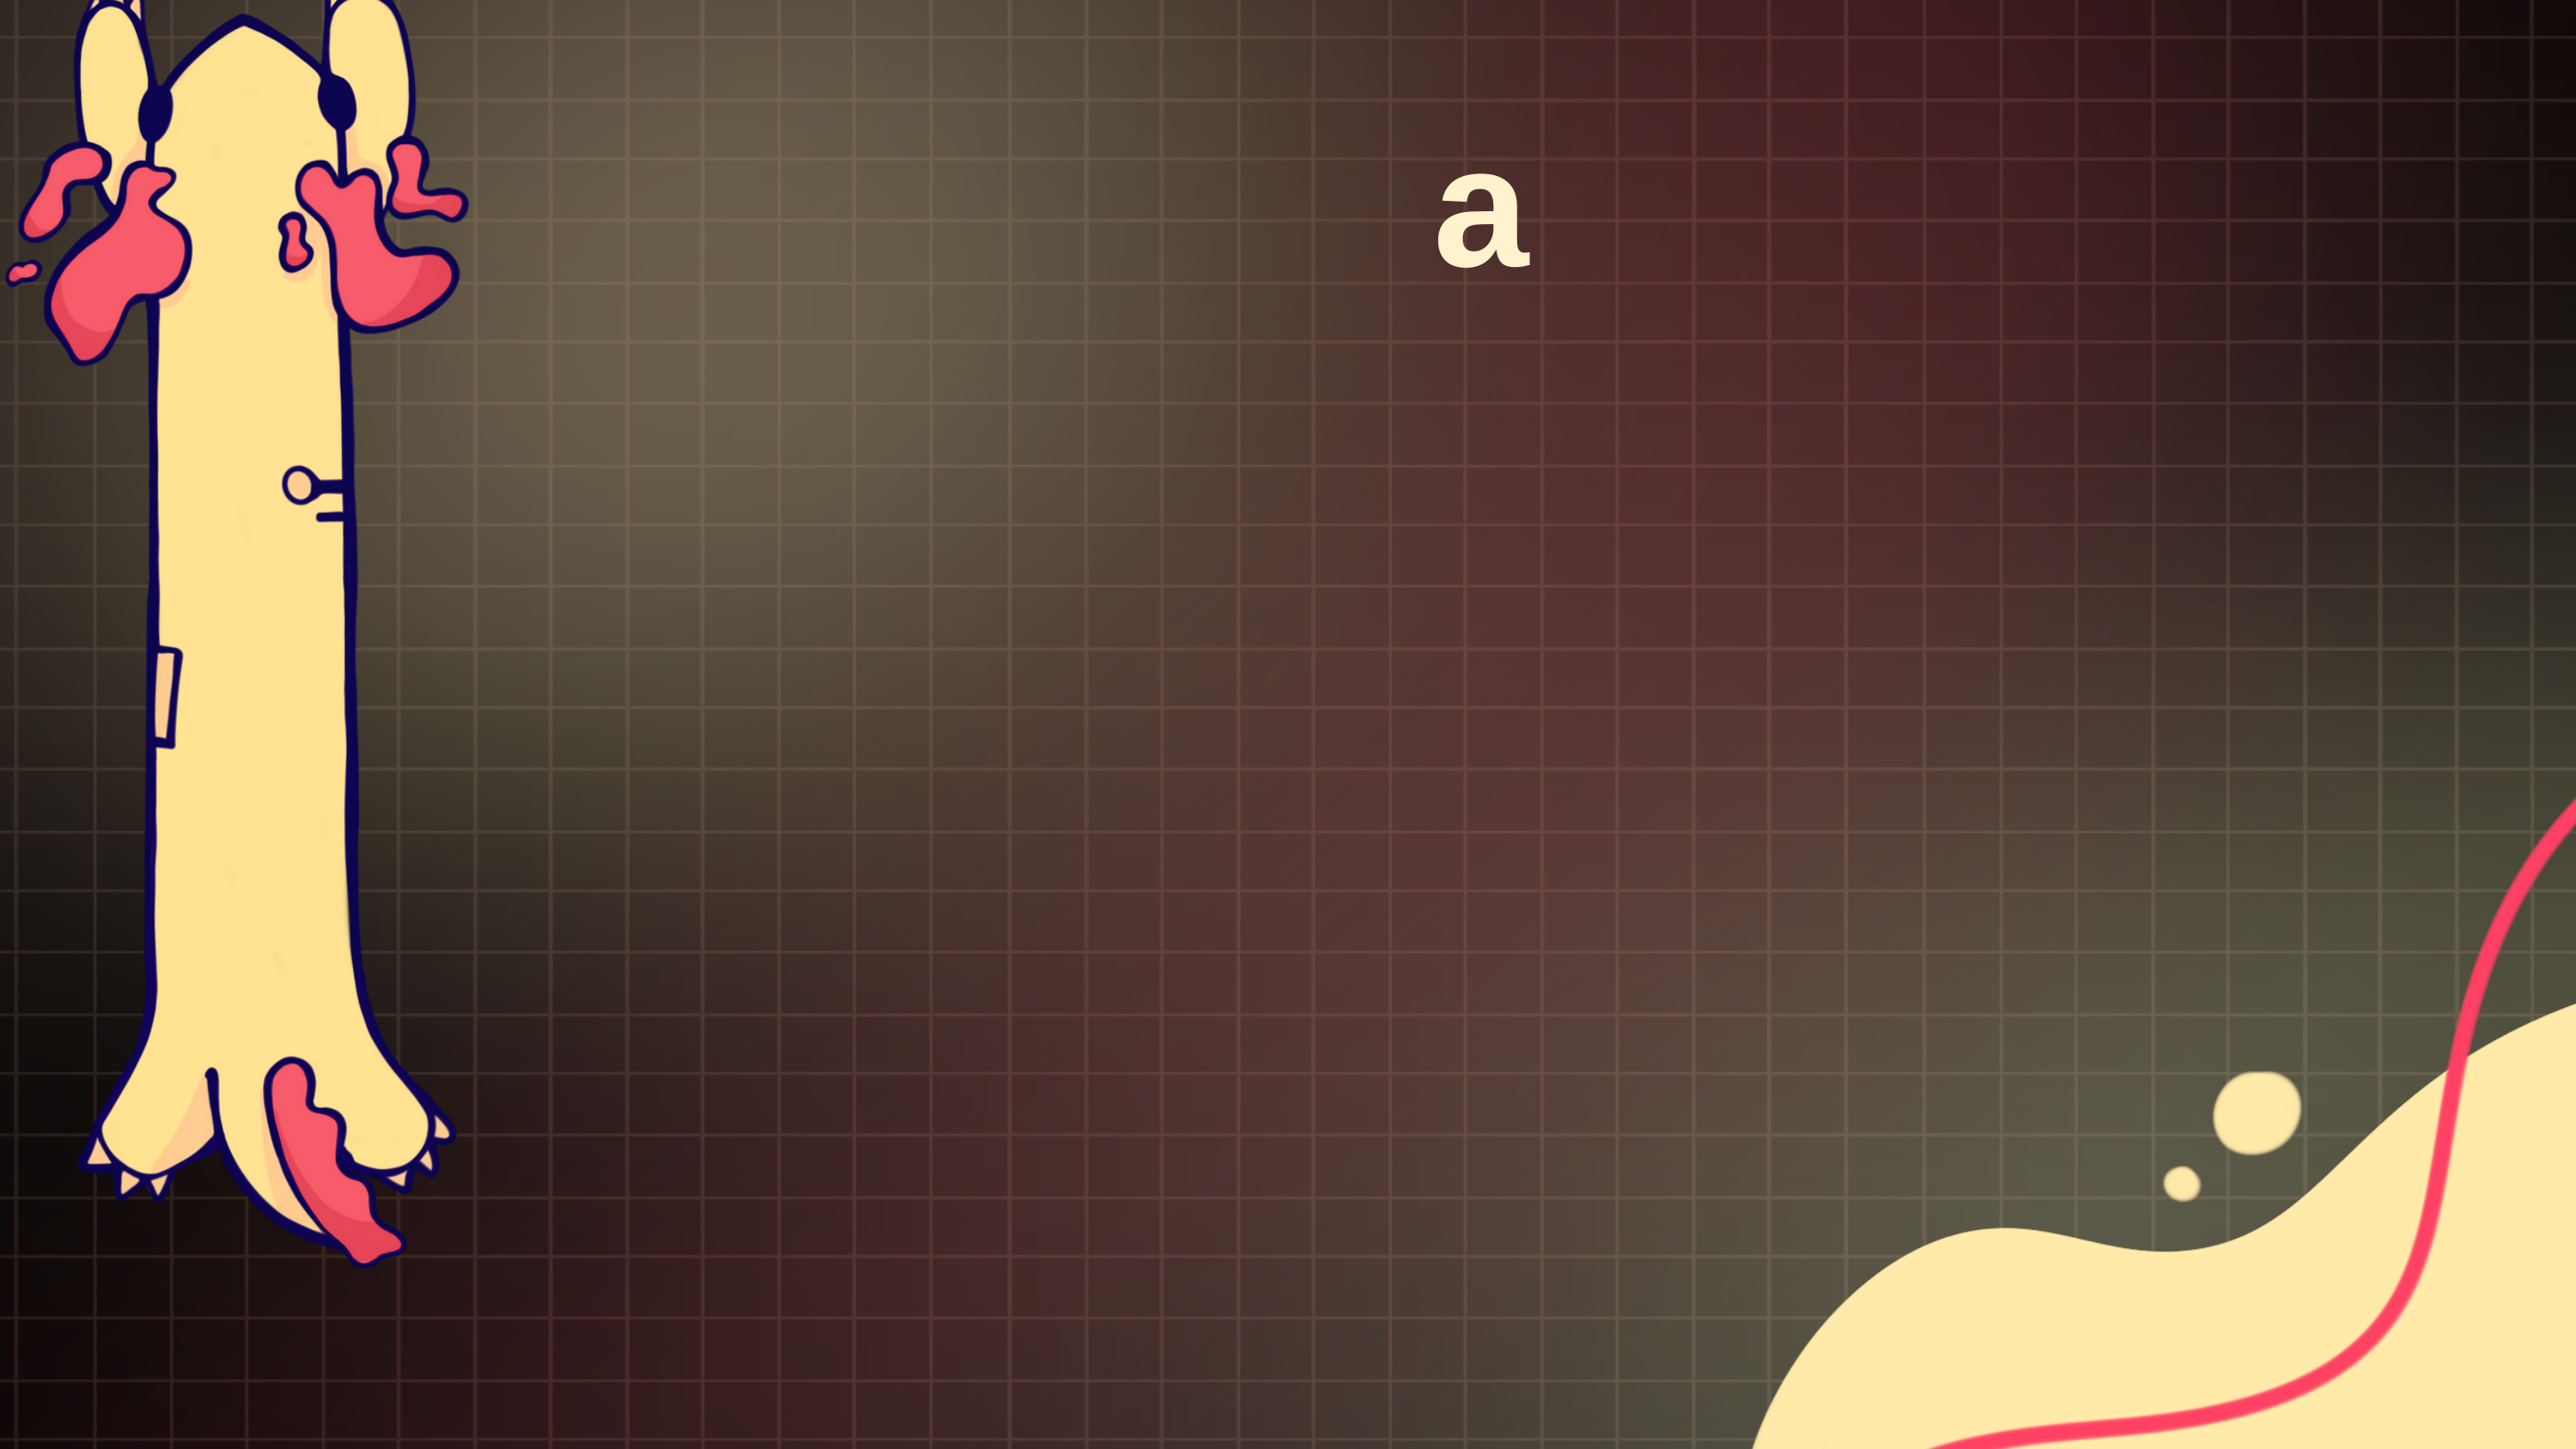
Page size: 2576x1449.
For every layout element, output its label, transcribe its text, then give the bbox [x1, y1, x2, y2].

text_box [0, 0, 918, 1284]
text_box а [622, 100, 2340, 301]
text_box [1602, 623, 2576, 1449]
text_box [0, 0, 2576, 1449]
